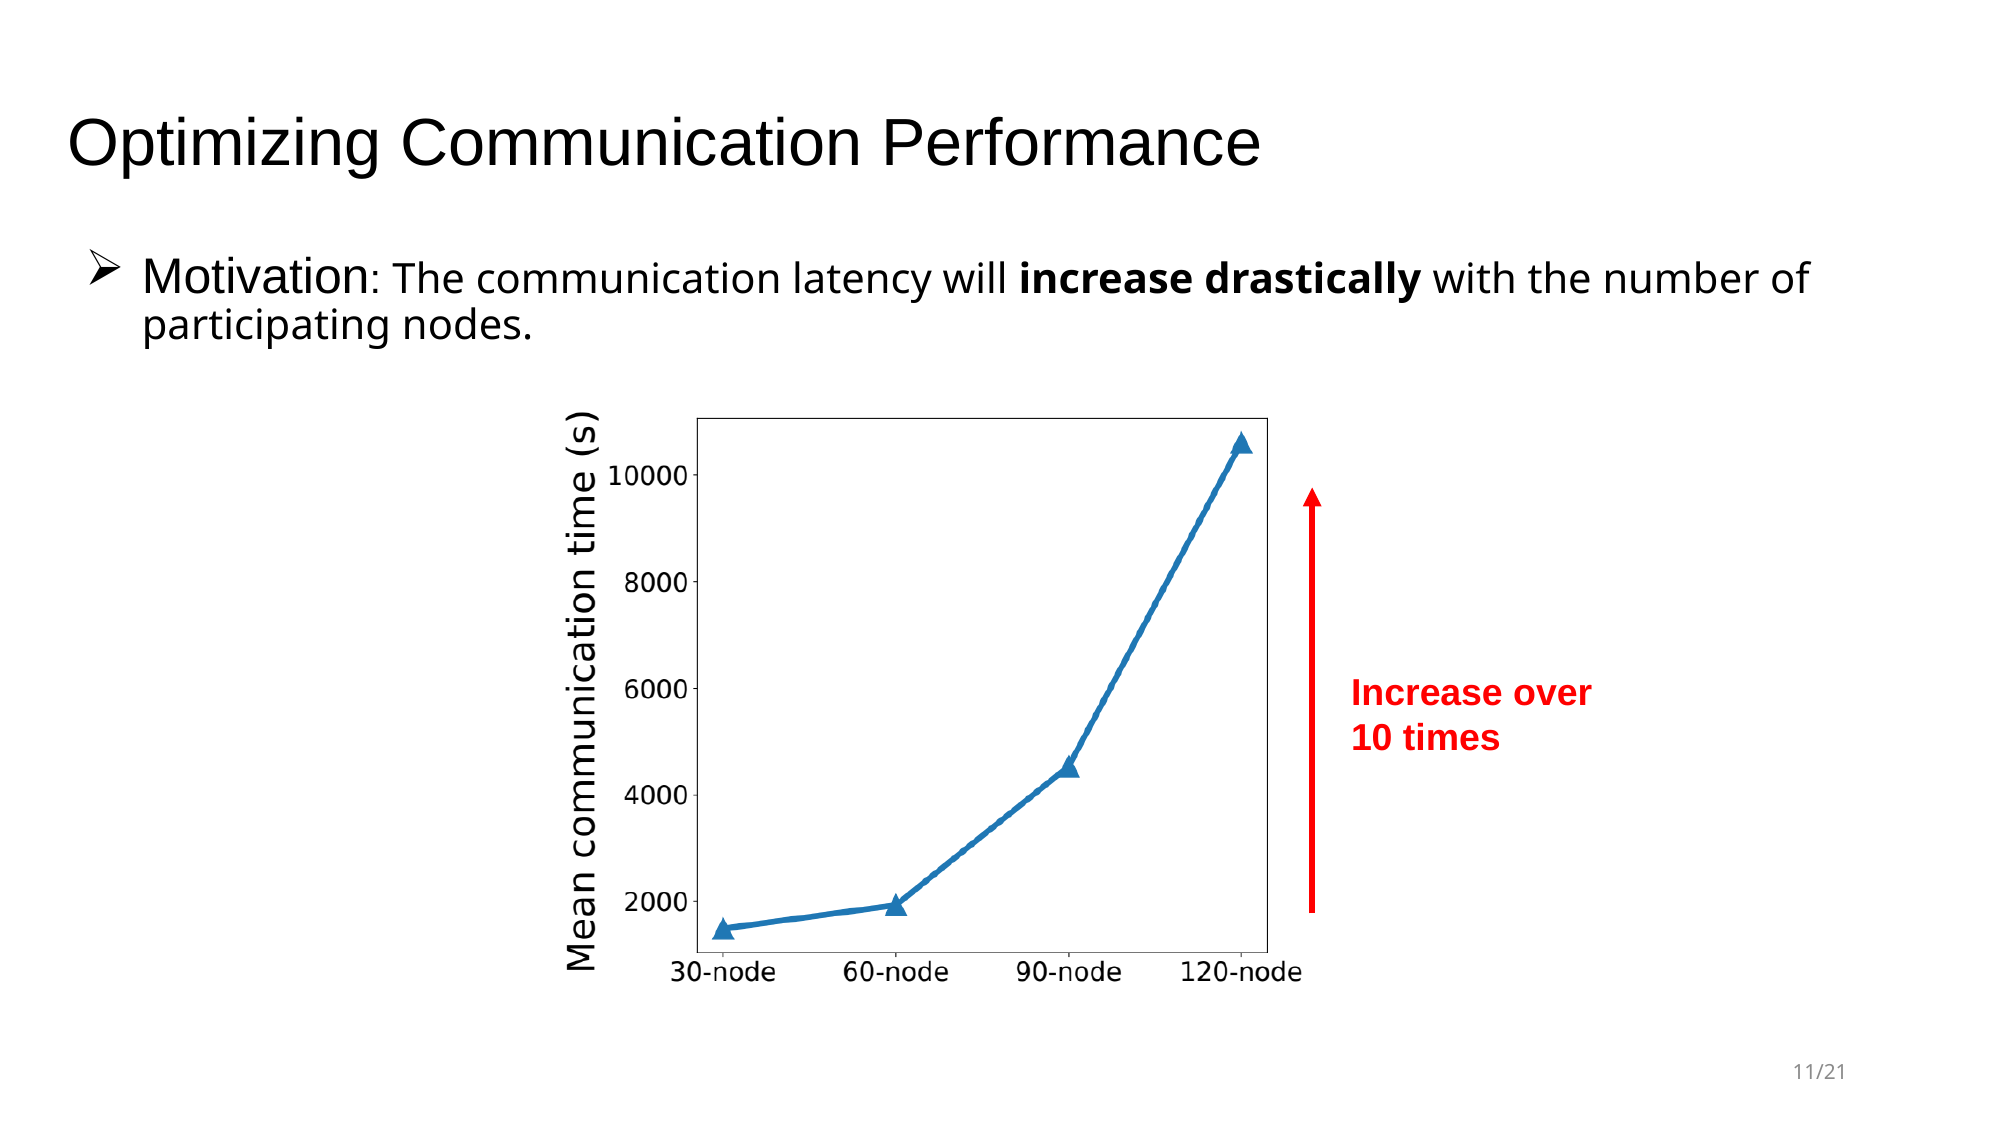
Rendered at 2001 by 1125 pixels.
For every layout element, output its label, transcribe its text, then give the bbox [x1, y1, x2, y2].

slide_number 11/21 [1412, 1042, 1863, 1103]
title Optimizing Communication Performance [52, 71, 1948, 188]
text_box Increase over 10 times [1336, 660, 1618, 766]
picture [553, 405, 1313, 996]
text_box Motivation: The communication latency will increase drastically with the number of participating nodes. [70, 242, 1898, 357]
